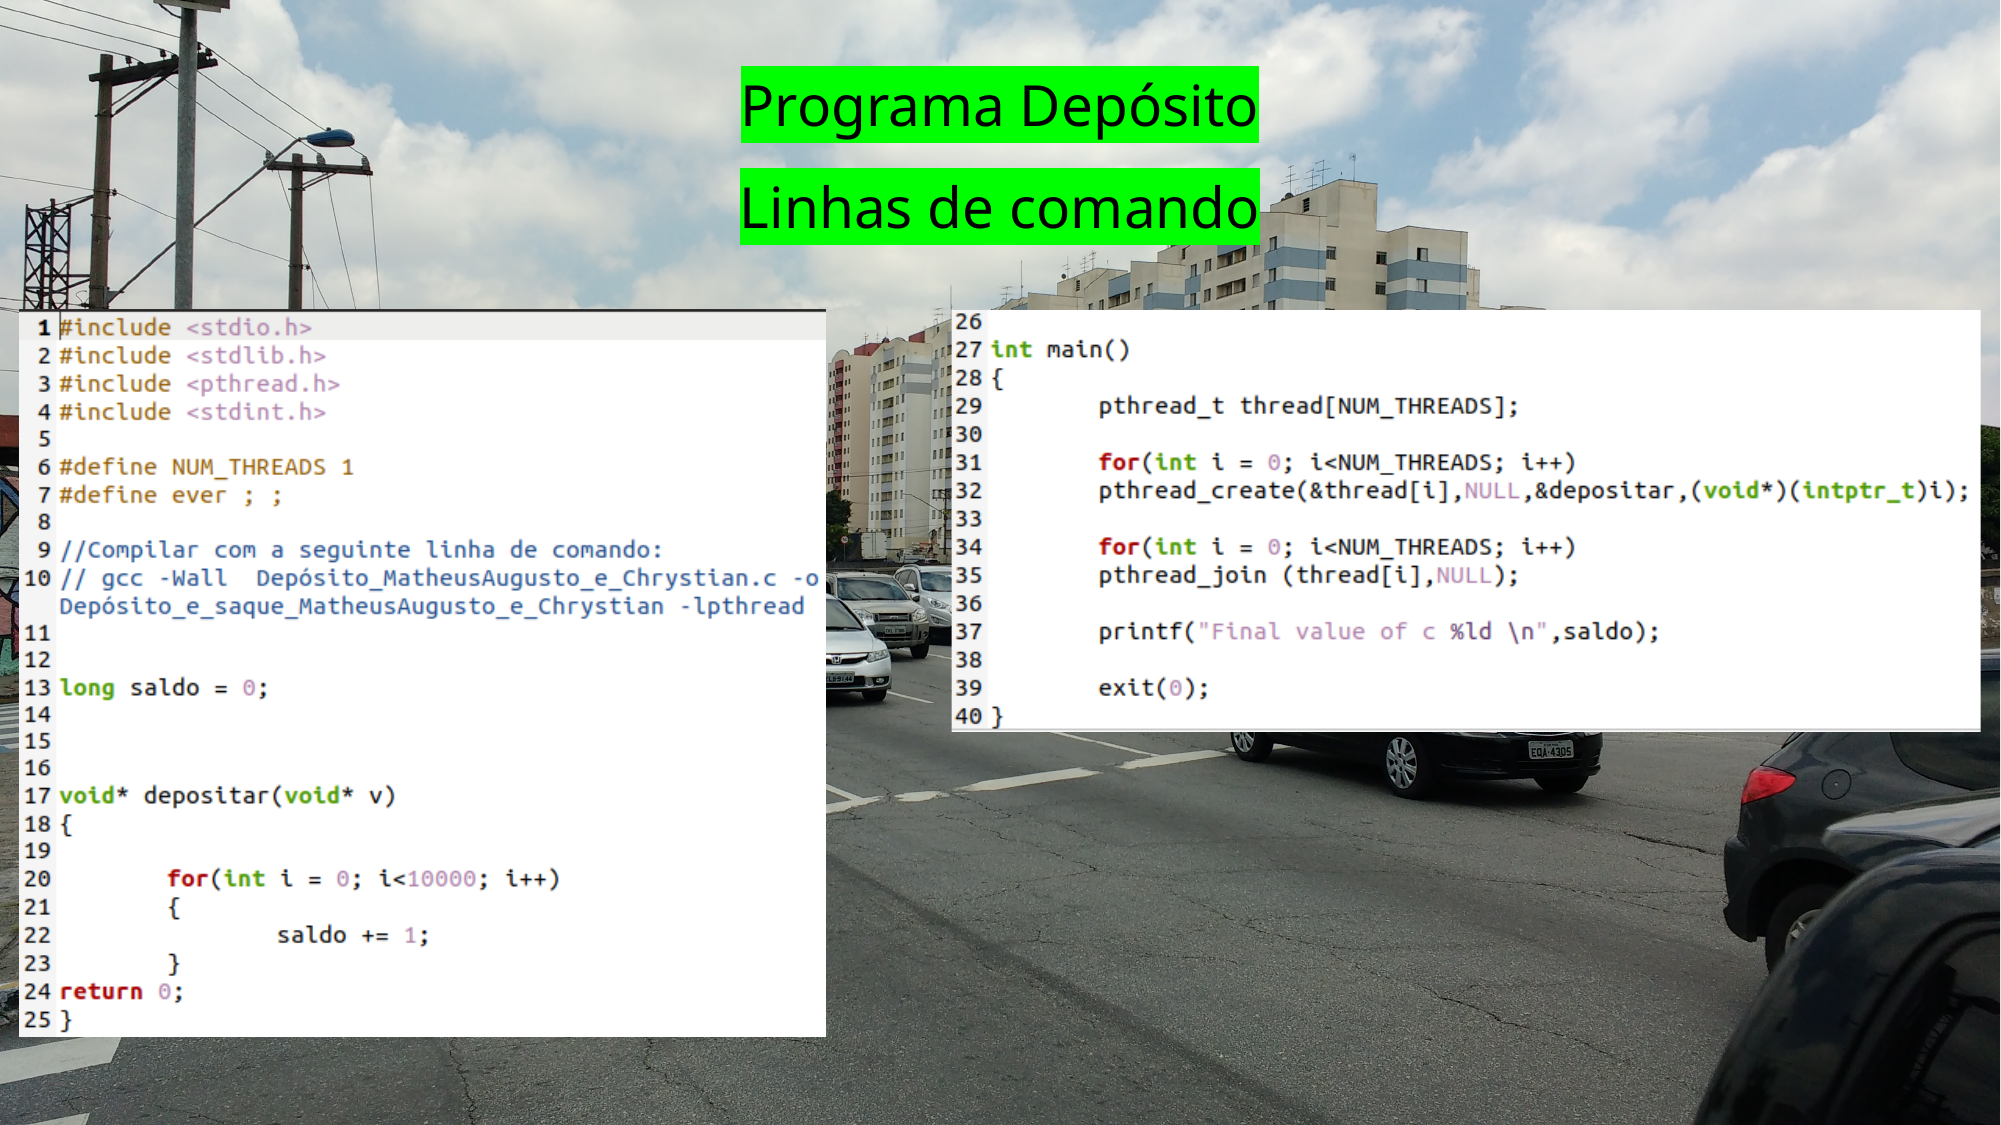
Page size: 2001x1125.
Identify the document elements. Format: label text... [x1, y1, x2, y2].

title Programa Depósito Linhas de comando [137, 27, 1863, 248]
picture [0, 0, 2001, 1125]
